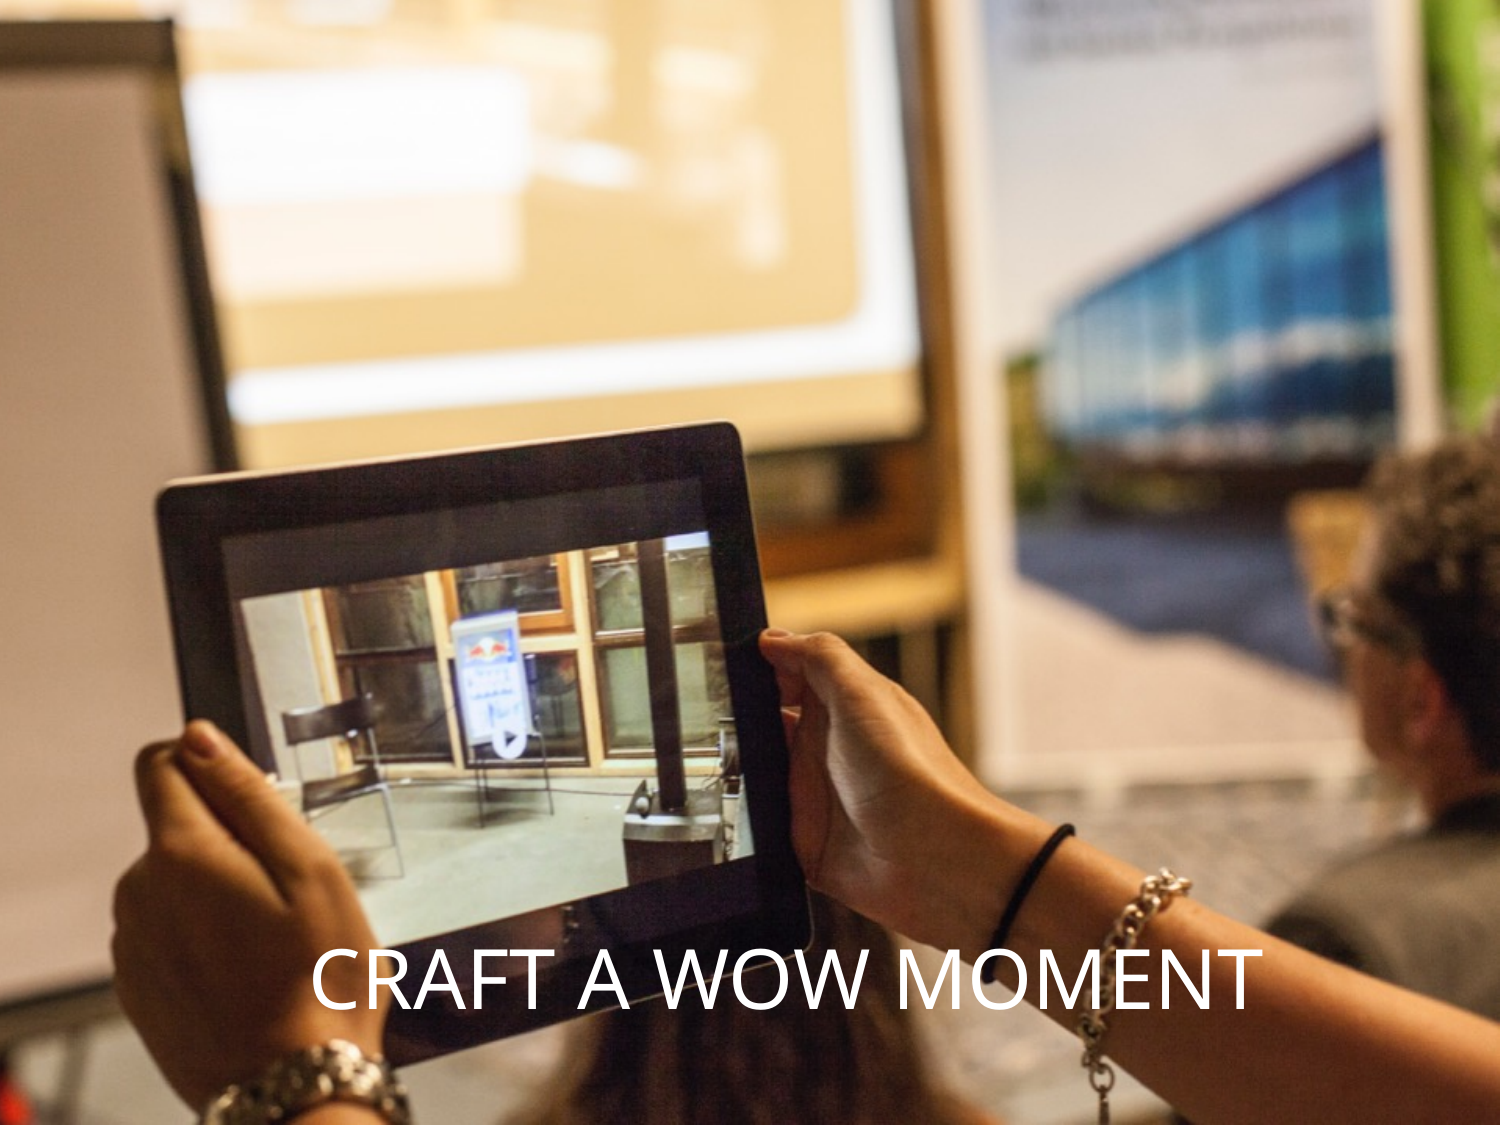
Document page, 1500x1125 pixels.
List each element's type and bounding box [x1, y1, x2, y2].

list [0, 0, 1500, 1125]
